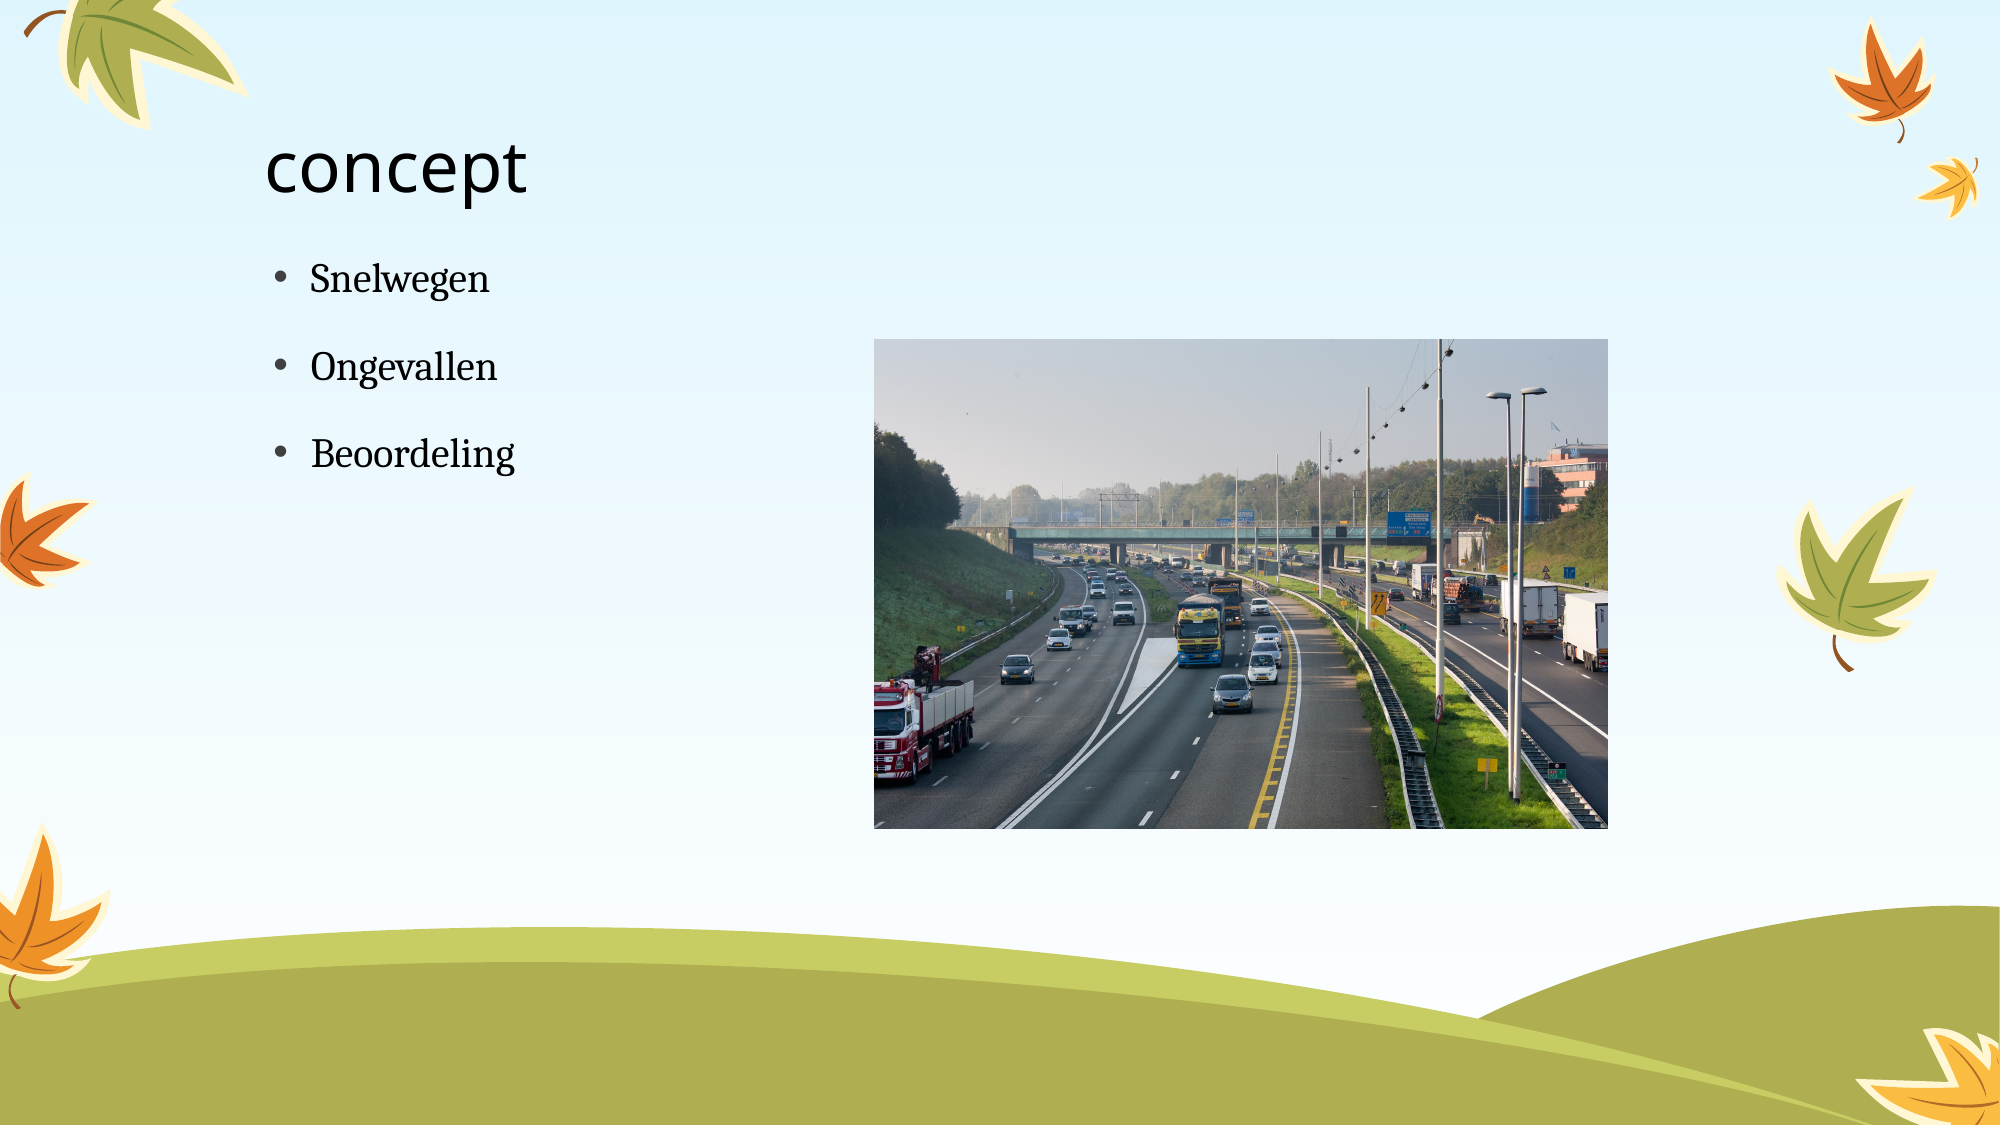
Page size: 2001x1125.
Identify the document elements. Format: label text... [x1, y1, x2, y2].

list Snelwegen Ongevallen Beoordeling [250, 243, 1750, 925]
picture [874, 339, 1608, 829]
title concept [249, 12, 1749, 216]
